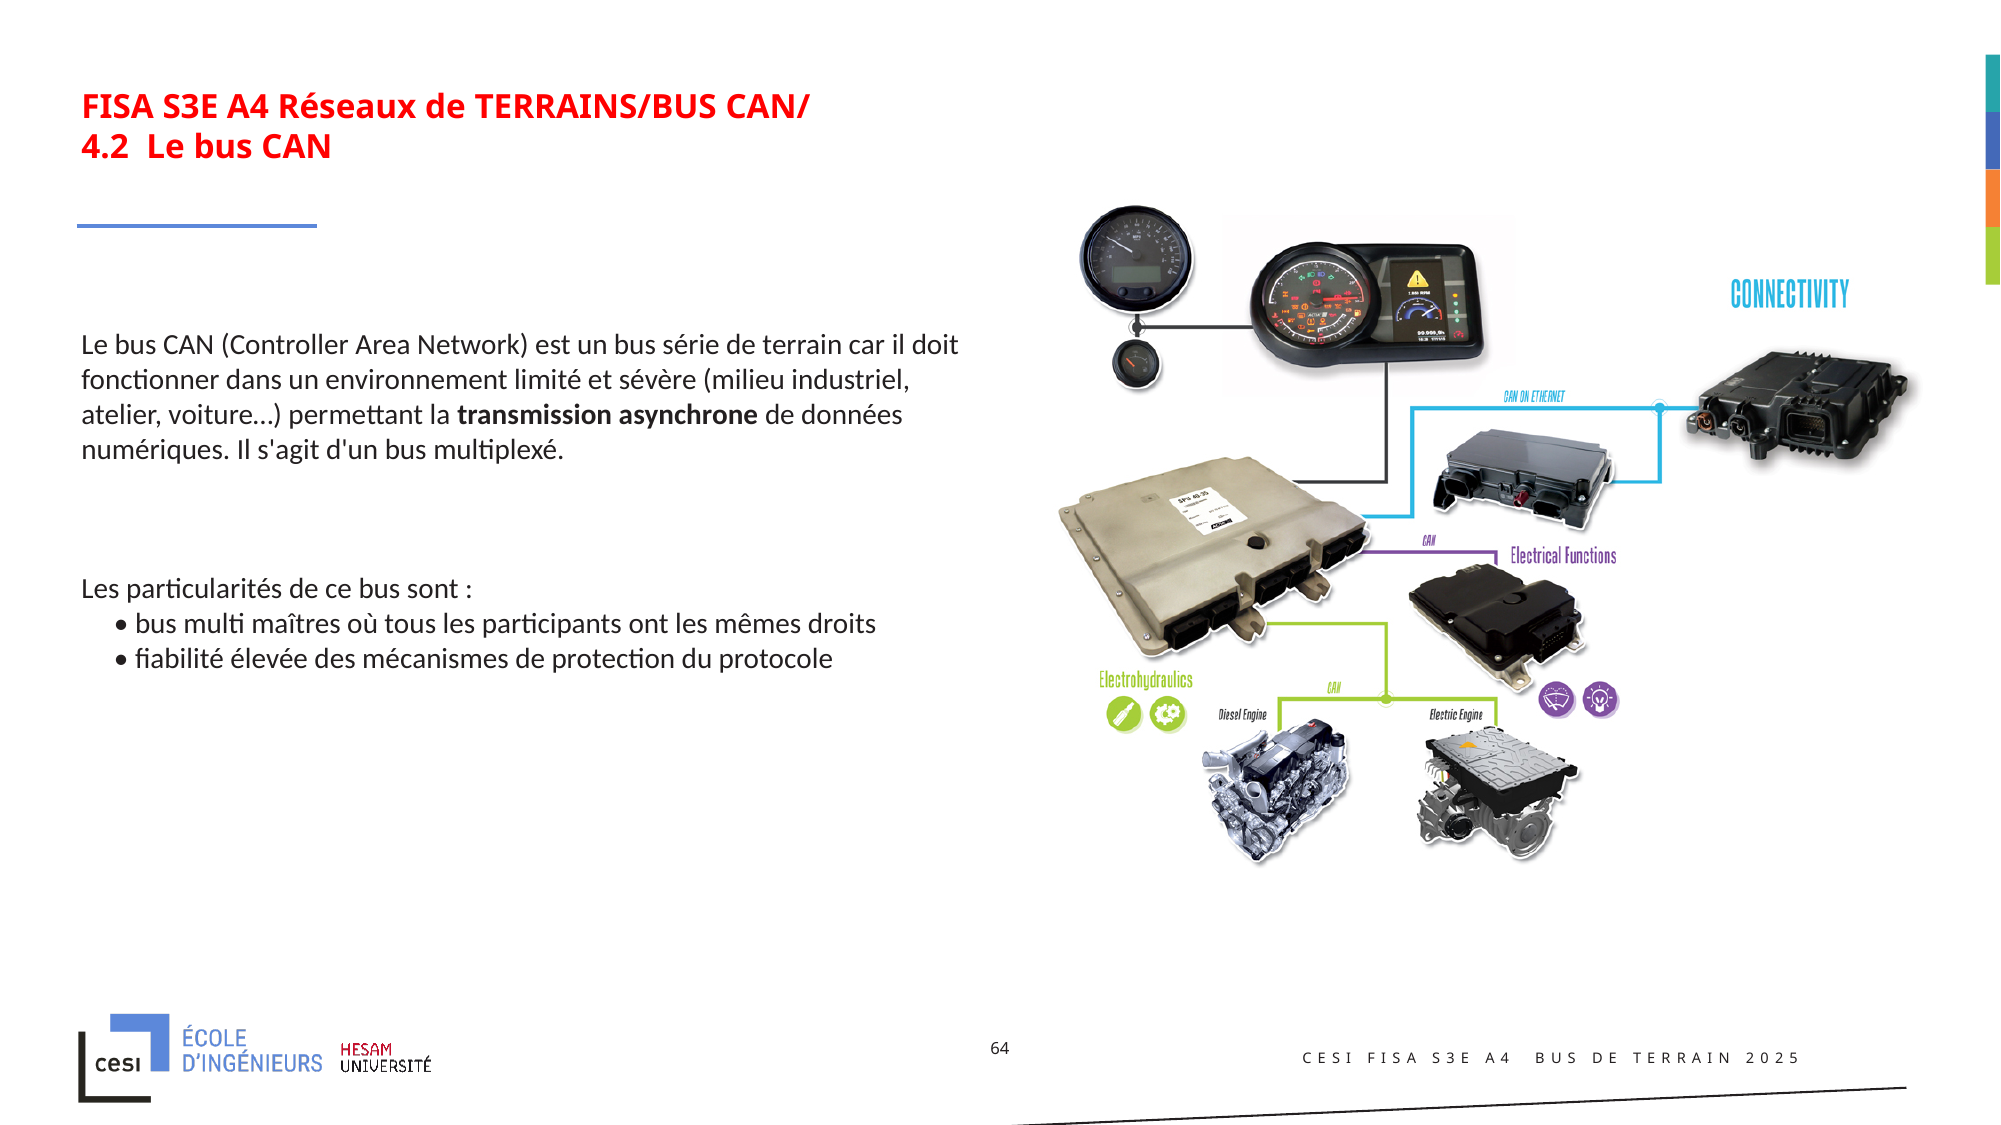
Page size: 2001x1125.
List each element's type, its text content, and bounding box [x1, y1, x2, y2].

footer CESI FISA S3E A4 Bus de Terrain 2025 [1041, 1027, 1814, 1088]
text_box FISA S3E A4 Réseaux de TERRAINS/BUS CAN/ 4.2 Le bus CAN Le bus CAN (Controller Area Network) est un bus série de terrain car il doit fonctionner dans un environnement limité et sévère (milieu industriel, atelier, voiture…) permettant la transmission asynchrone de données numériques. Il s'agit d'un bus multiplexé. Les particularités de ce bus sont : • bus multi maîtres où tous les participants ont les mêmes droits • fiabilité élevée des mécanismes de protection du protocole [66, 78, 1012, 682]
picture [1045, 184, 1933, 884]
picture [12, 949, 433, 1125]
text_box 64 [774, 1030, 1041, 1085]
